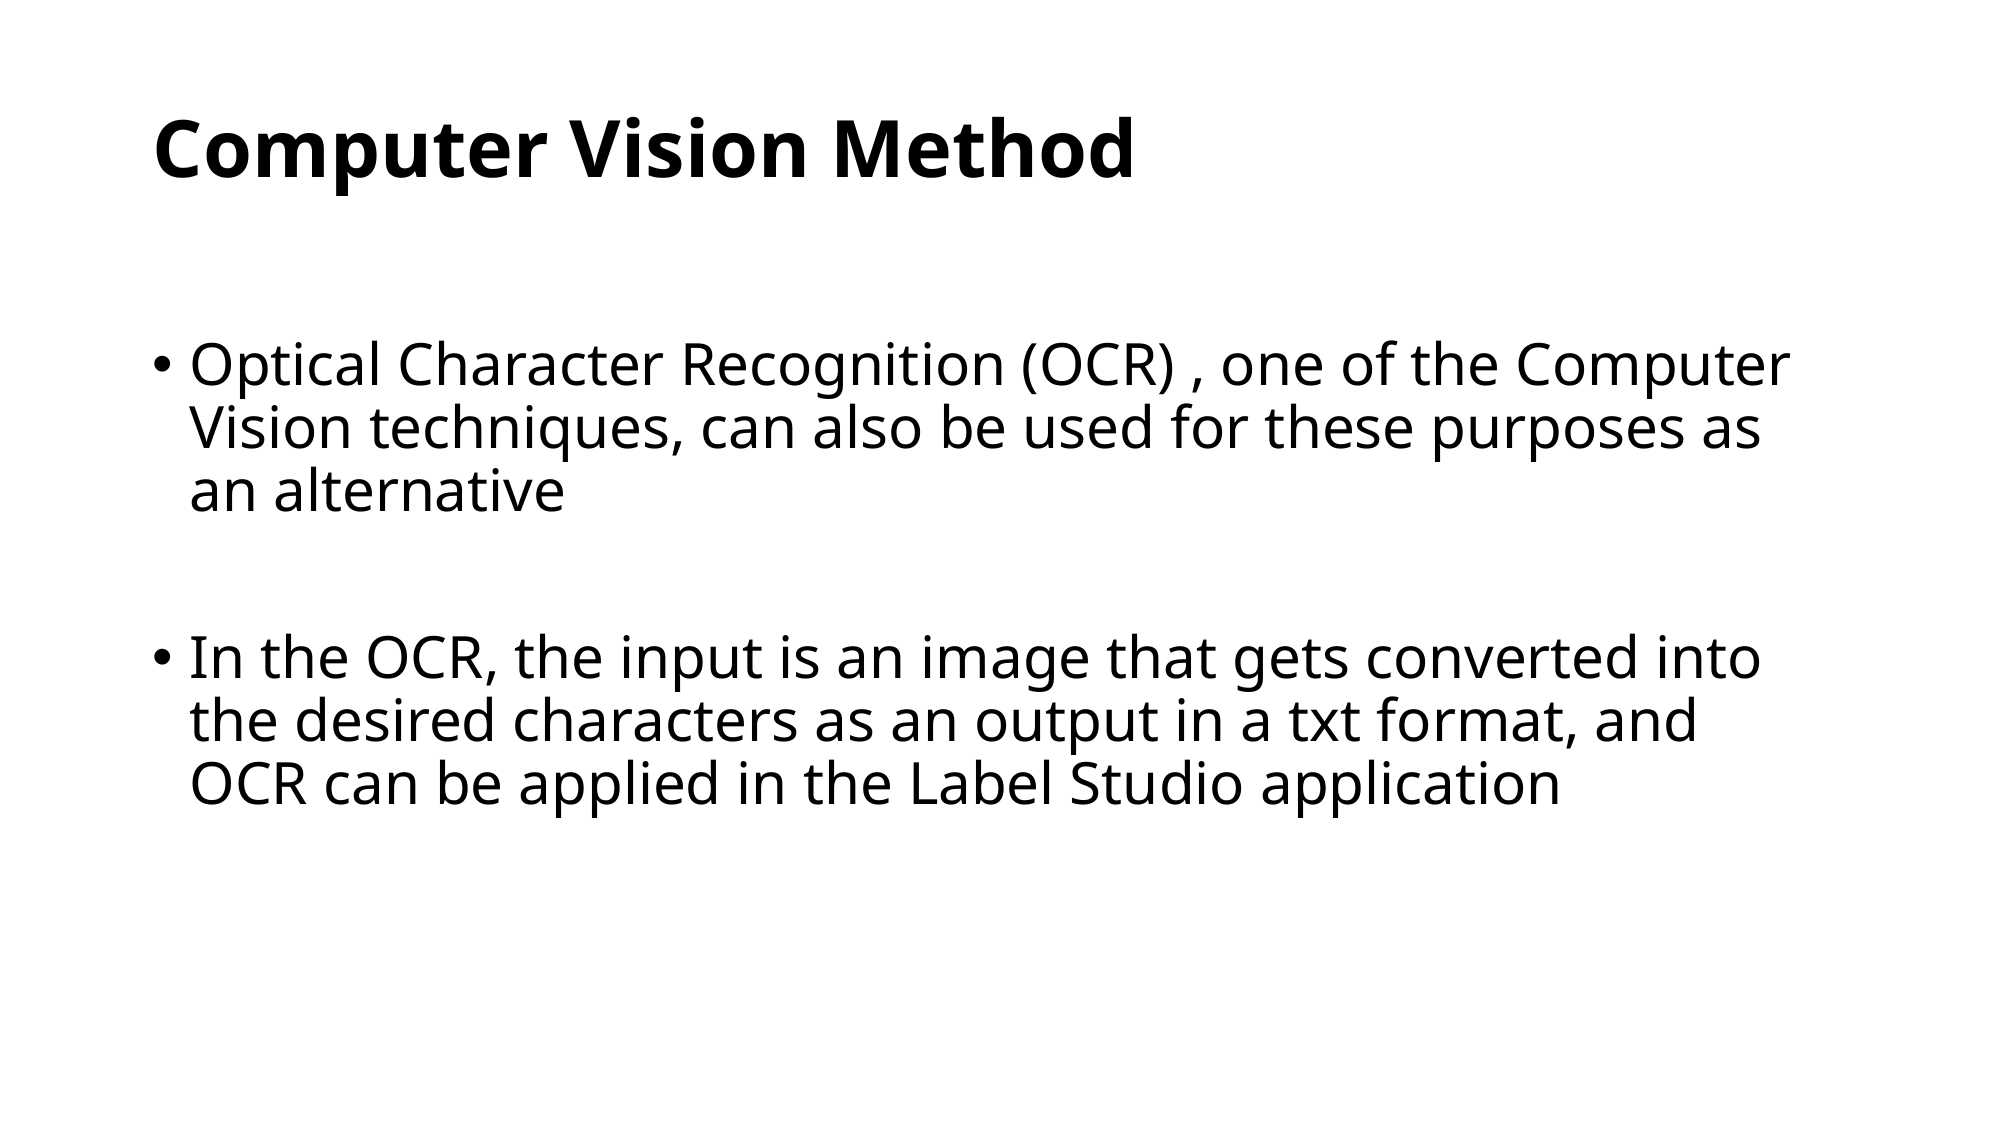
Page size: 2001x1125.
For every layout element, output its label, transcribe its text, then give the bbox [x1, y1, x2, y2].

list Optical Character Recognition (OCR) , one of the Computer Vision techniques, can also be used for these purposes as an alternative In the OCR, the input is an image that gets converted into the desired characters as an output in a txt format, and OCR can be applied in the Label Studio application [137, 327, 1837, 1042]
text_box Computer Vision Method [137, 43, 1863, 261]
